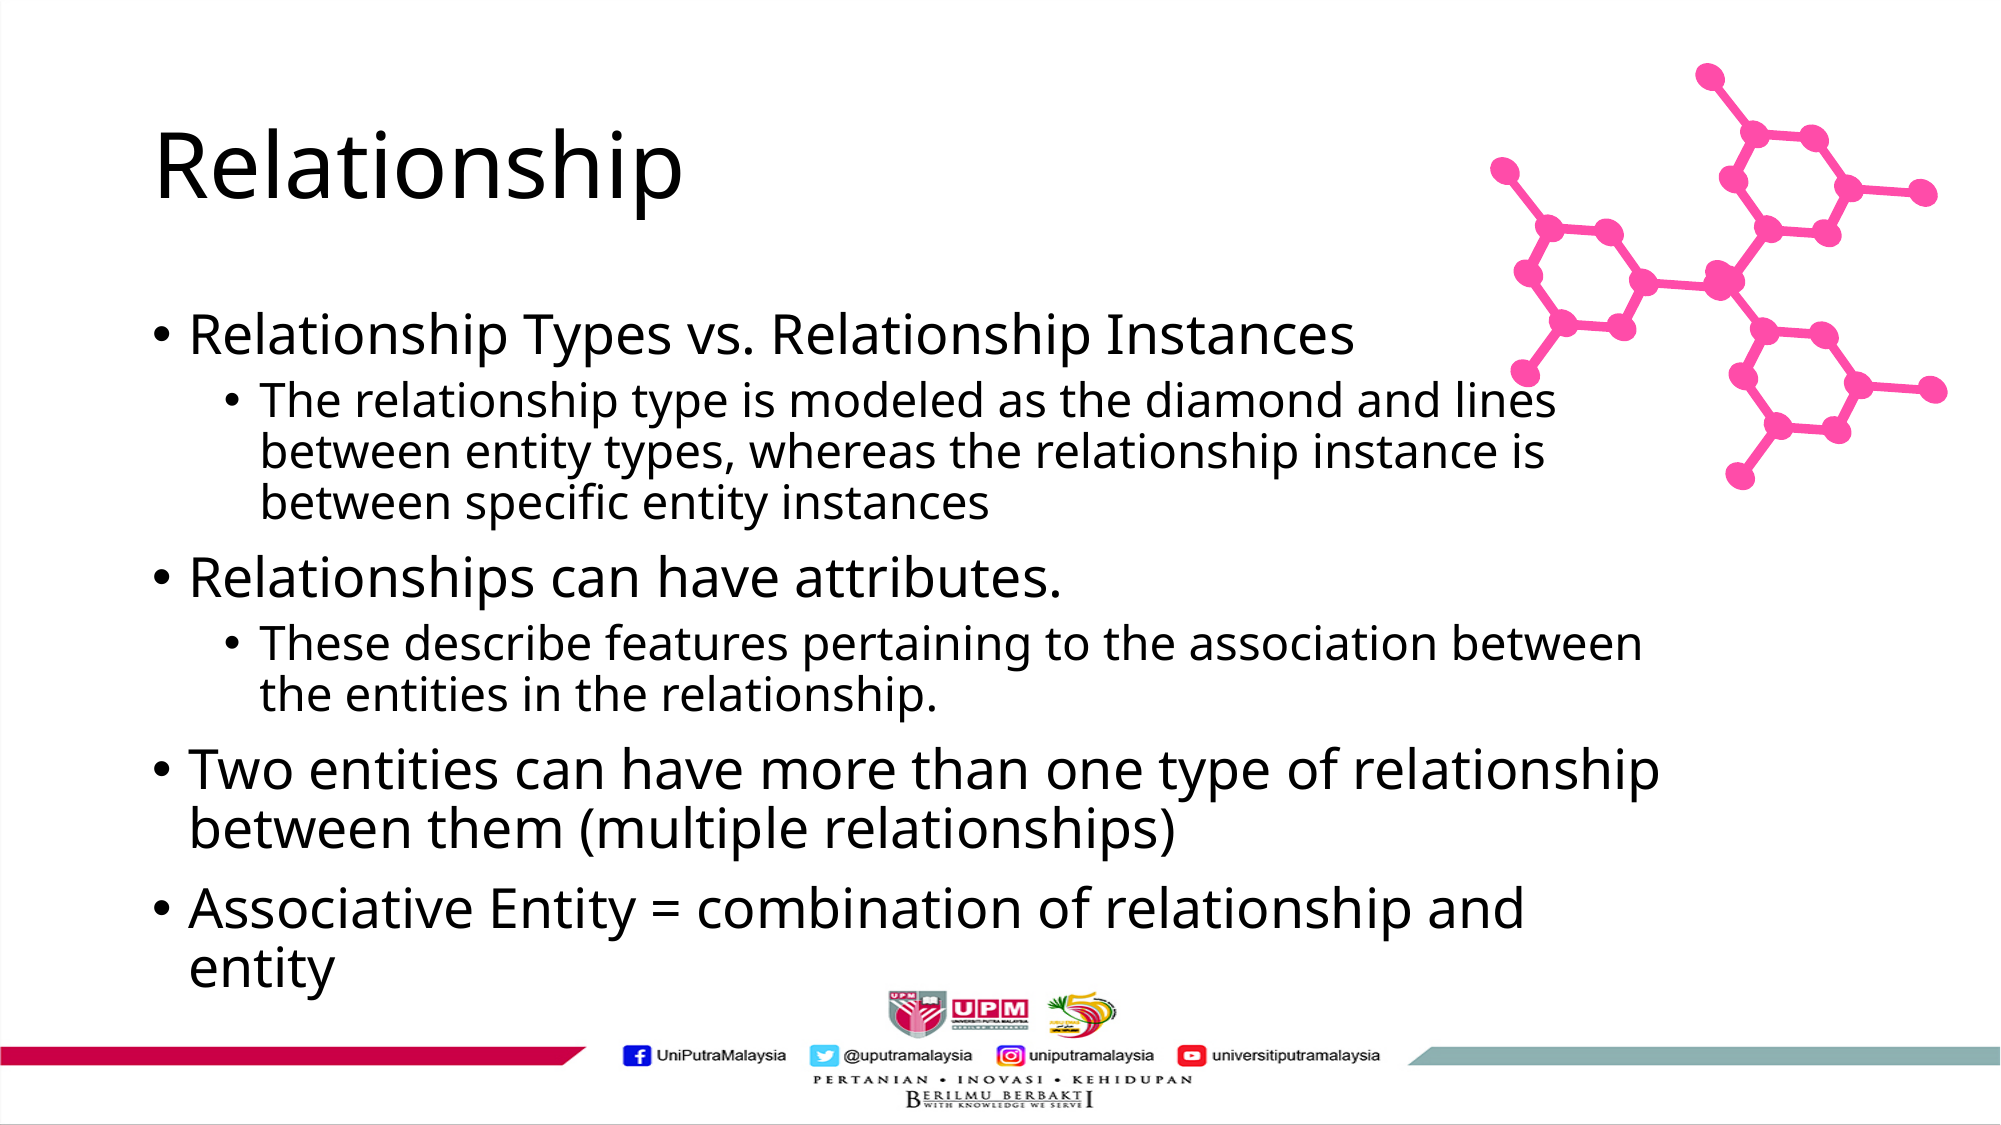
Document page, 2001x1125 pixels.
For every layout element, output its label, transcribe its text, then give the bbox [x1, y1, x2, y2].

list Relationship Types vs. Relationship Instances The relationship type is modeled as the diamond and lines between entity types, whereas the relationship instance is between specific entity instances Relationships can have attributes. These describe features pertaining to the association between the entities in the relationship. Two entities can have more than one type of relationship between them (multiple relationships) Associative Entity = combination of relationship and entity [137, 299, 1696, 1014]
picture [0, 0, 2001, 1125]
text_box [1431, 96, 1913, 503]
title Relationship [137, 59, 1863, 278]
